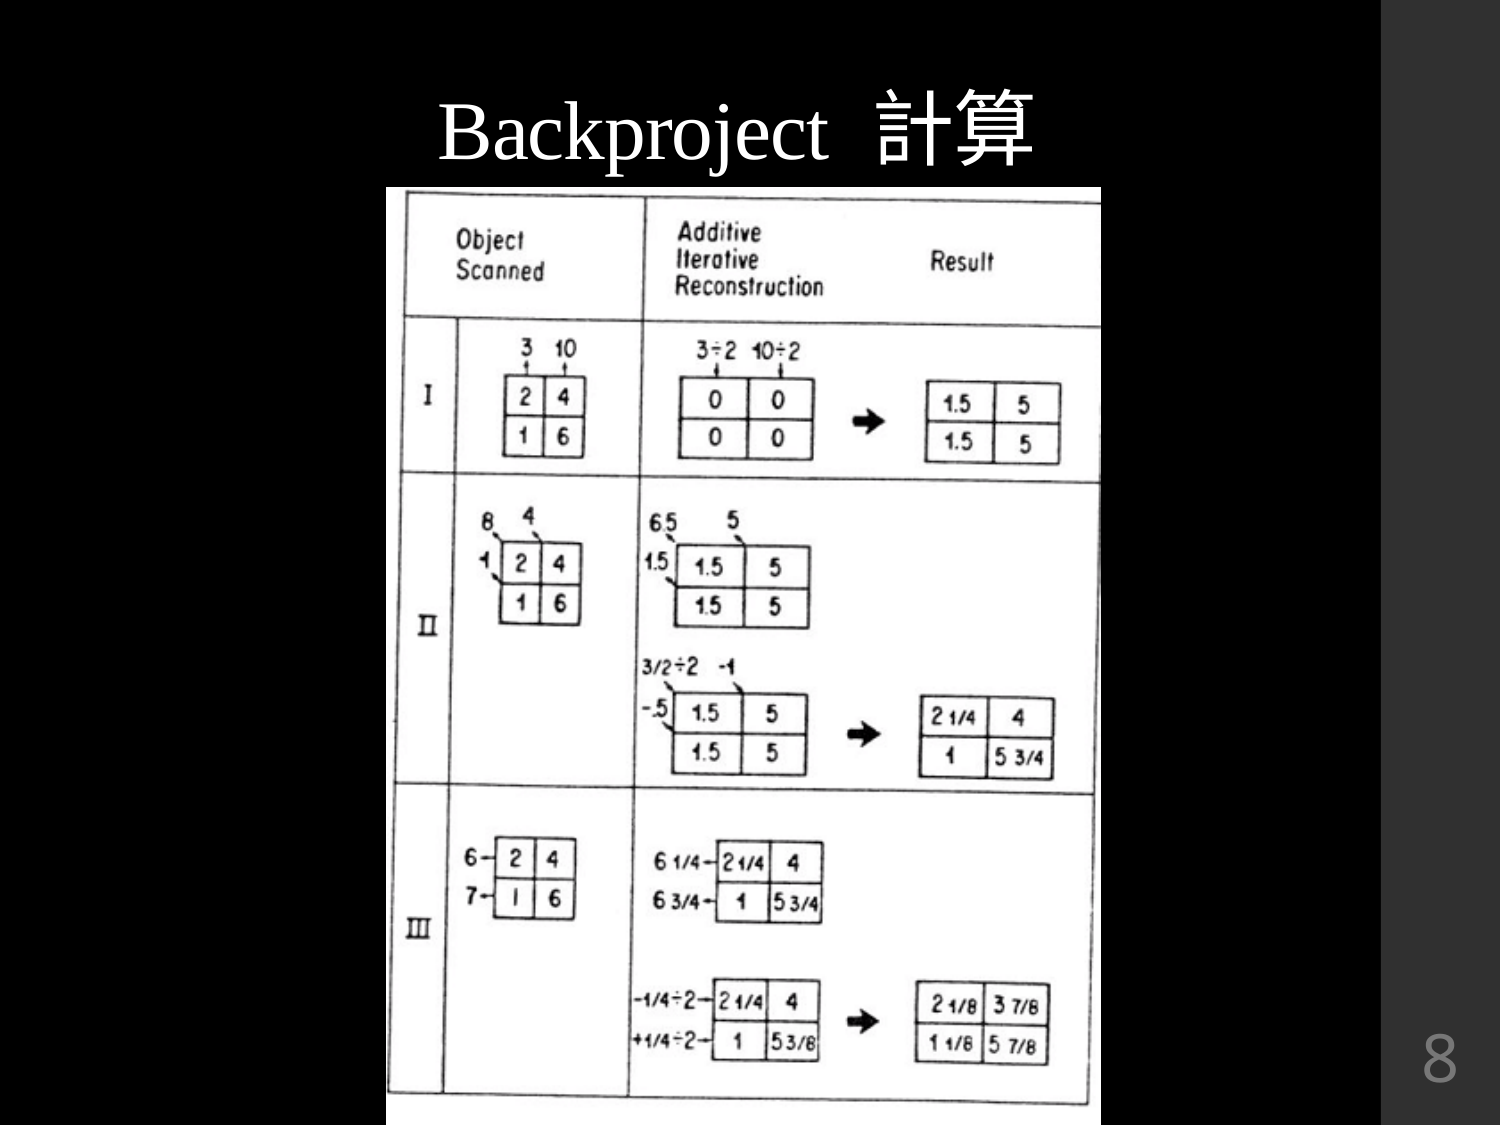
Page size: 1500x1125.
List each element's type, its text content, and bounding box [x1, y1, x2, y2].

title Backproject 計算 [99, 61, 1375, 186]
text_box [386, 187, 1101, 1125]
slide_number 7 [1384, 1012, 1498, 1110]
